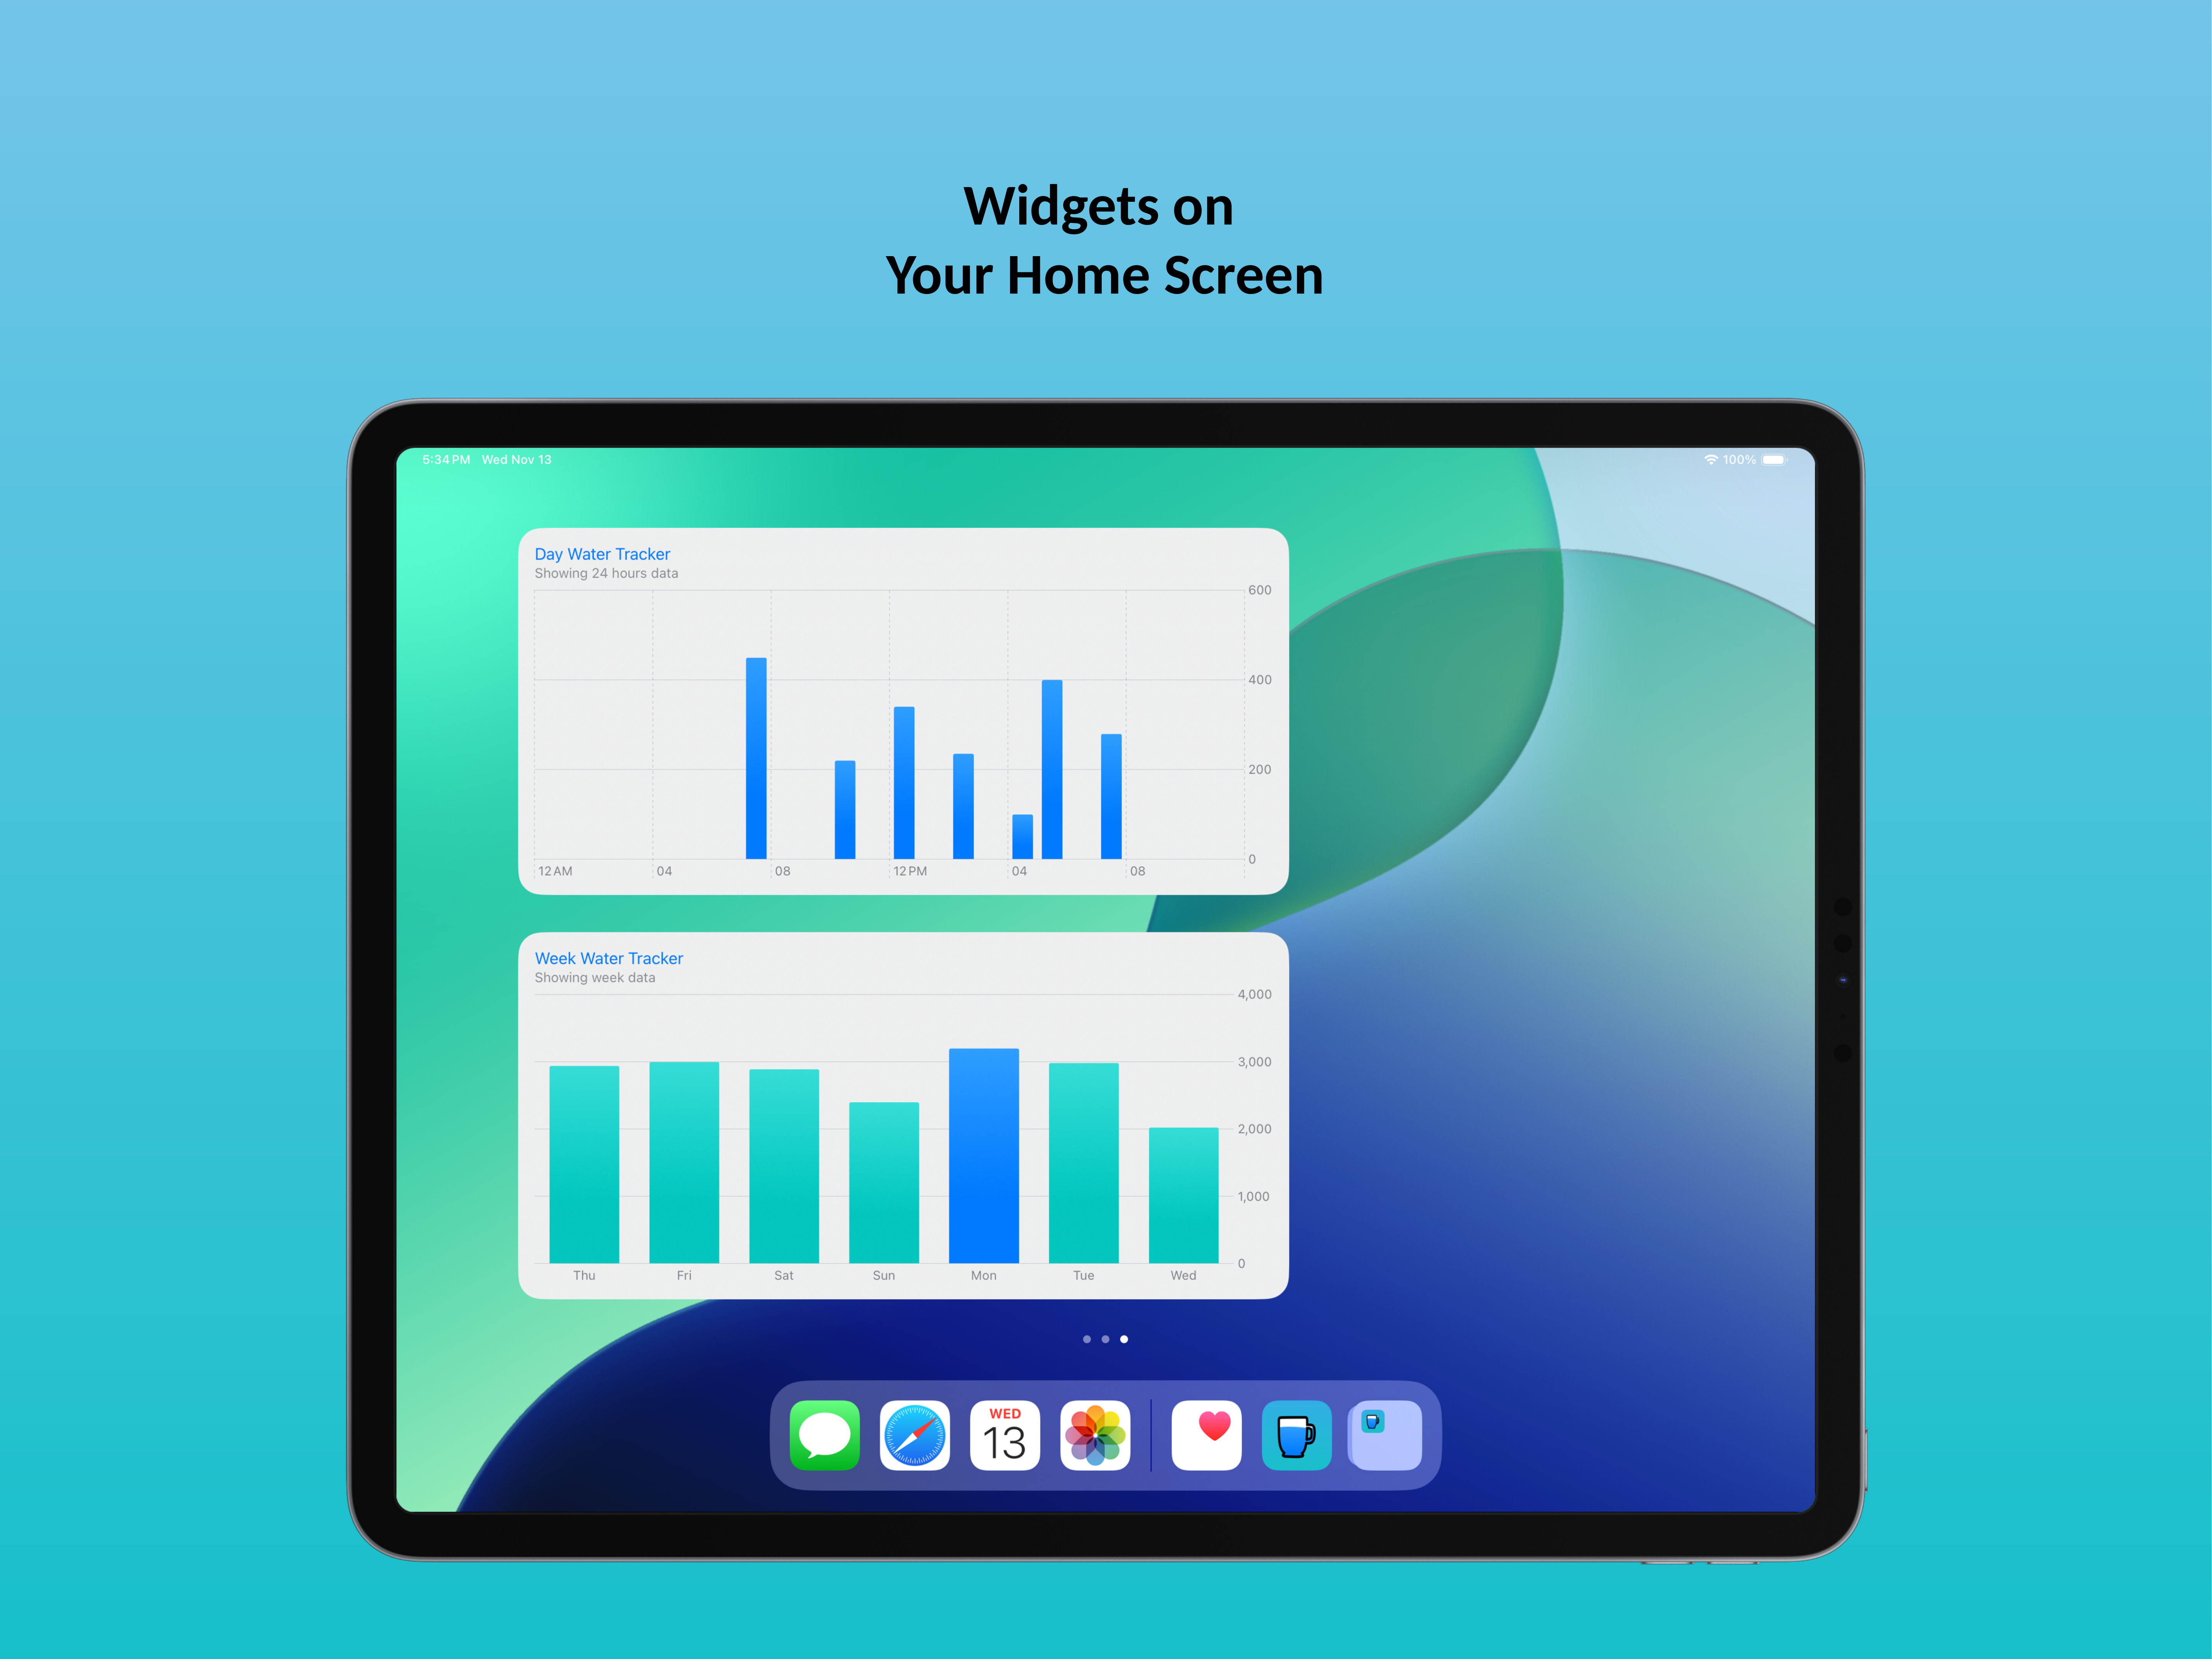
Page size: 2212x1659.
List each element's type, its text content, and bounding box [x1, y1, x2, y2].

text_box Widgets on Your Home Screen [880, 164, 1331, 309]
picture [336, 385, 1875, 1575]
